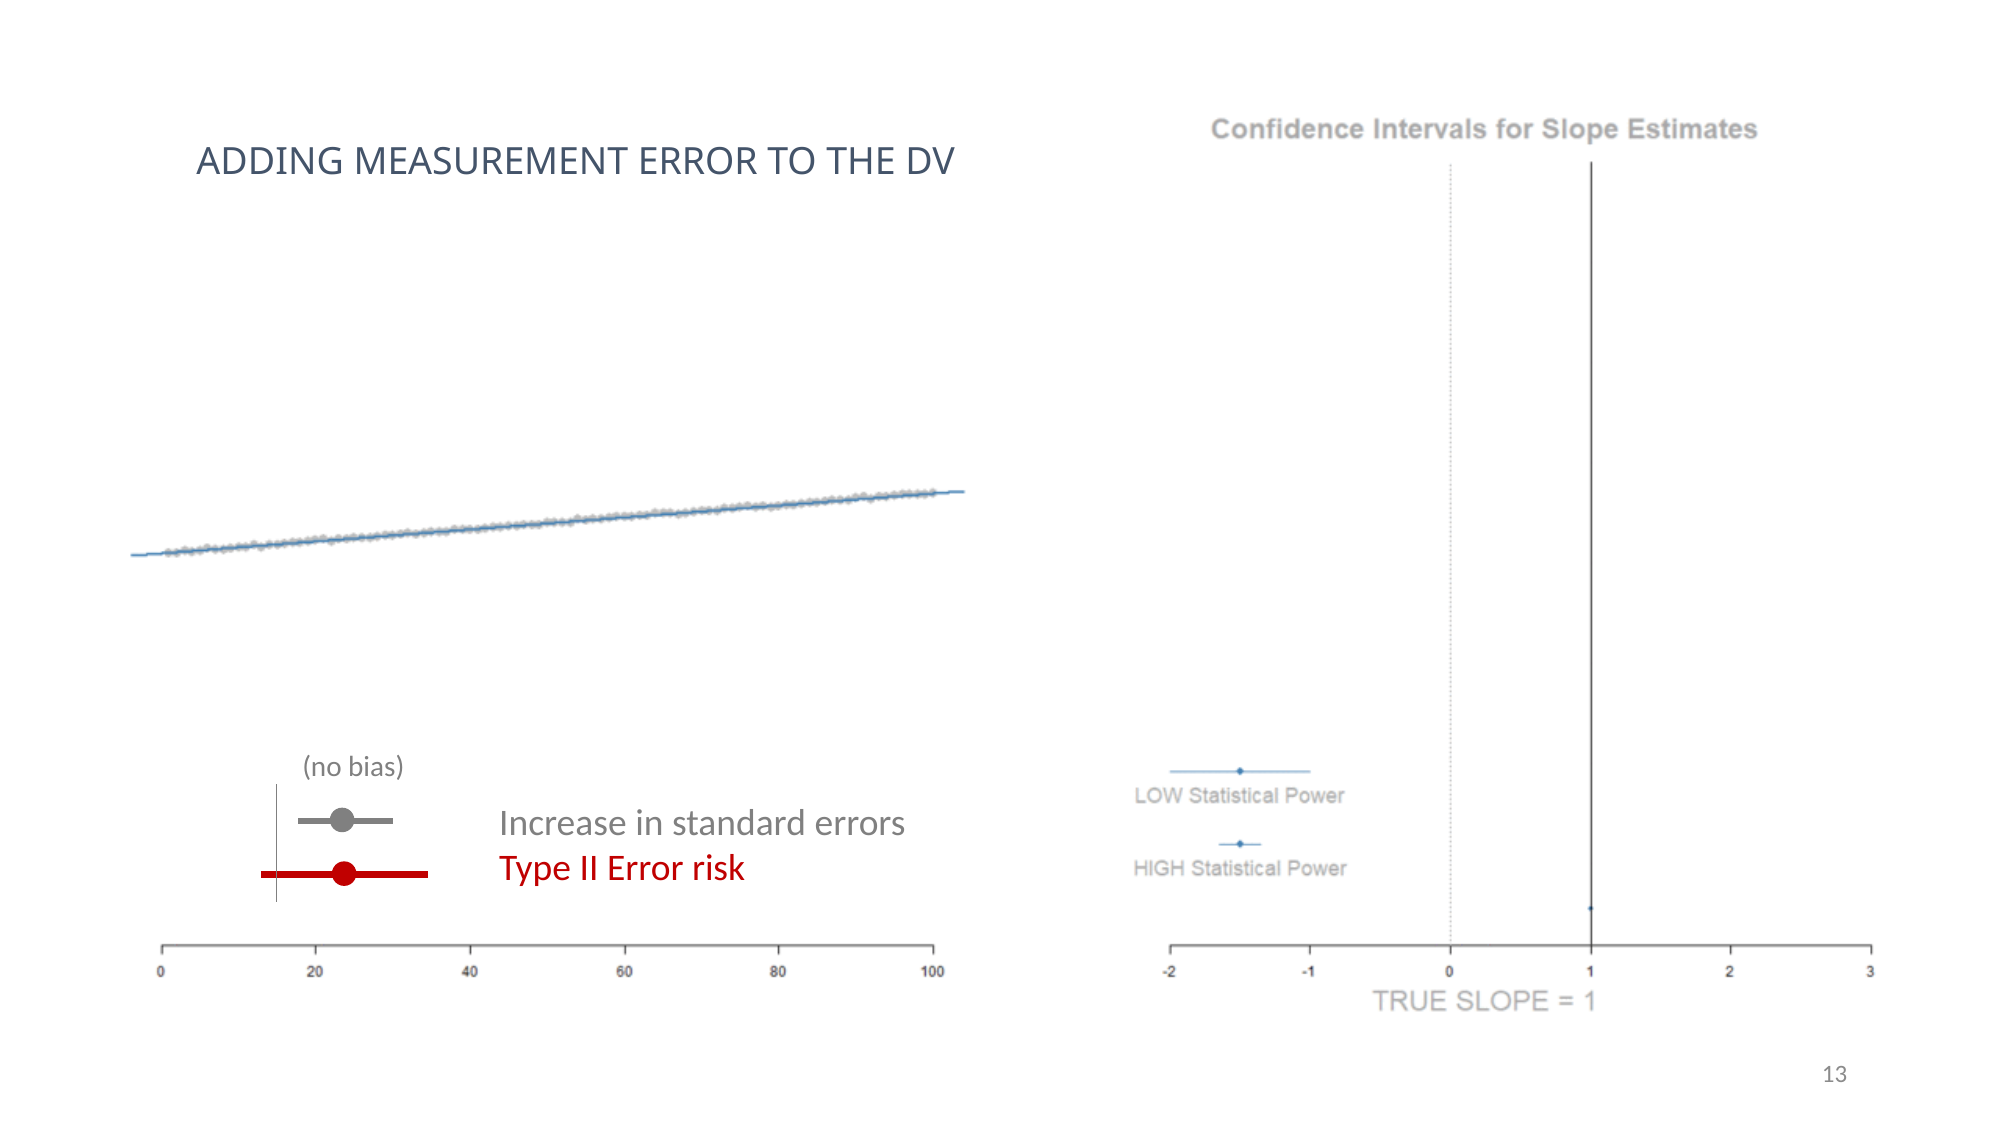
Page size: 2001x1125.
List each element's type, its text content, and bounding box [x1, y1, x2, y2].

picture [62, 93, 1938, 1032]
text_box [260, 784, 428, 903]
slide_number 13 [1412, 1042, 1863, 1103]
